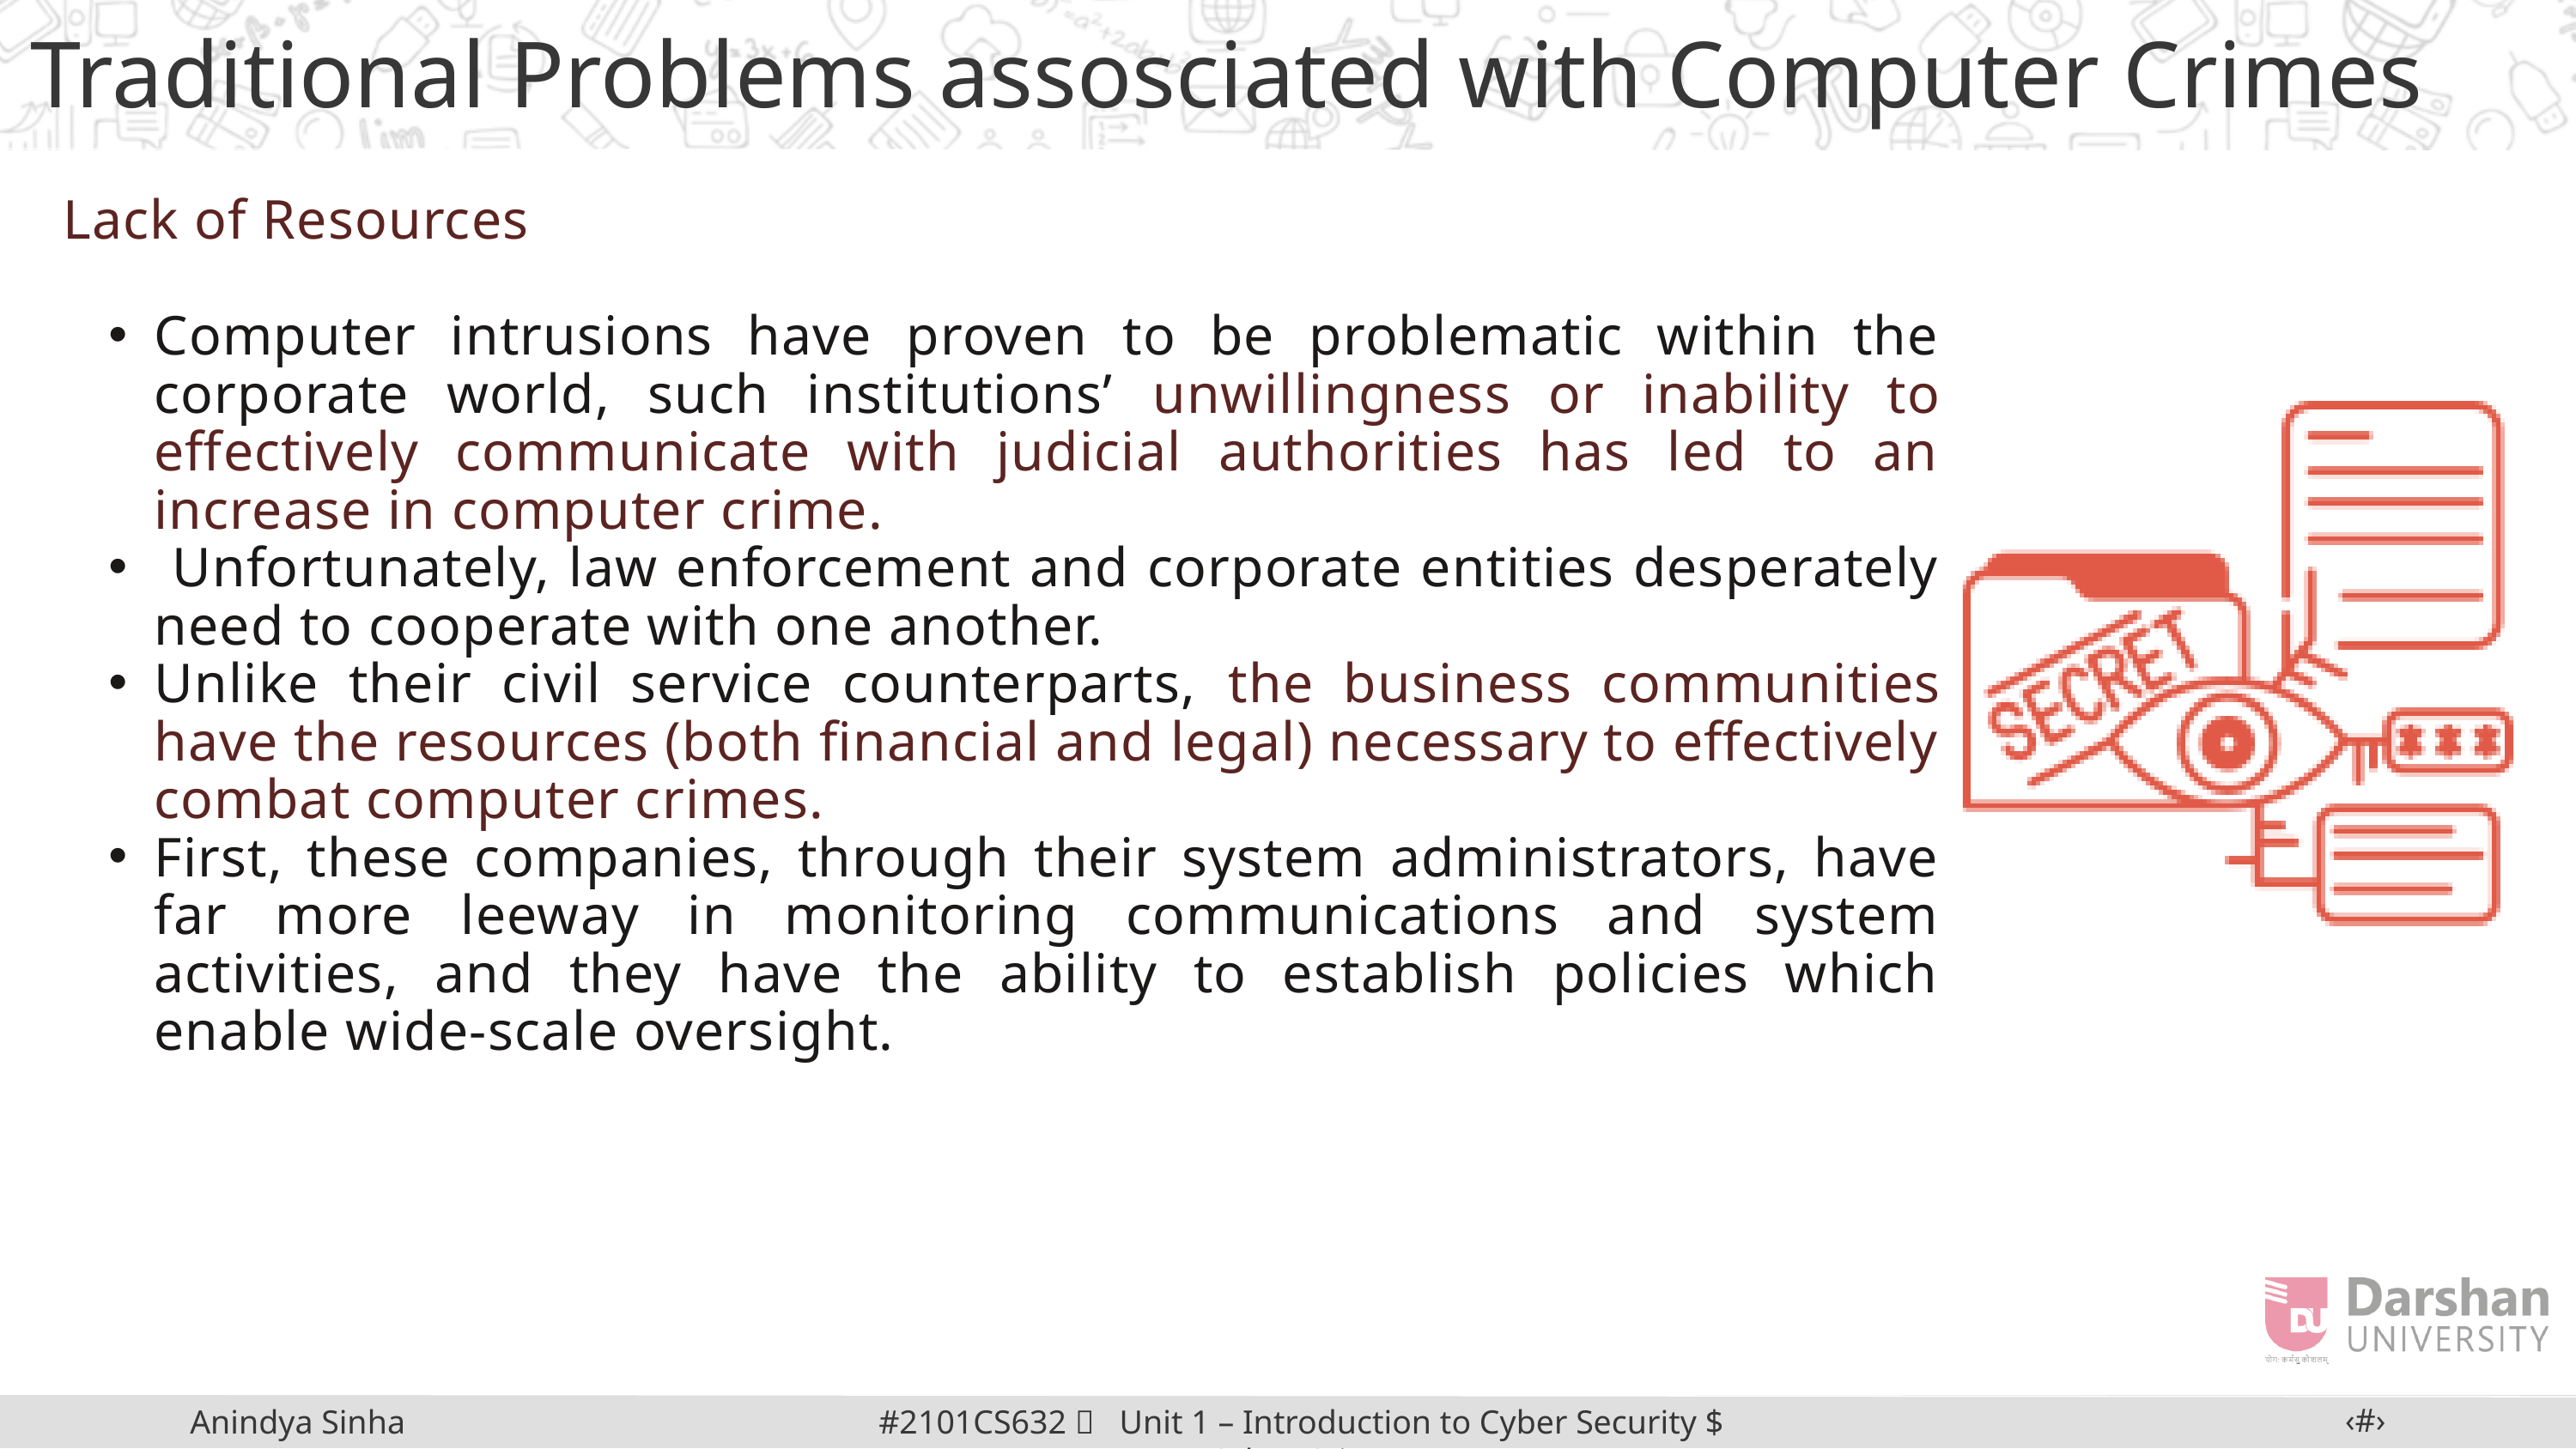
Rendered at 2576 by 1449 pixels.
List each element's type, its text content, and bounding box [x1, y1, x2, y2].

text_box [2264, 1276, 2549, 1364]
text_box [1962, 401, 2514, 926]
text_box Traditional Problems assosciated with Computer Crimes [30, 27, 2546, 126]
text_box Lack of Resources Computer intrusions have proven to be problematic within the corporate world, such institutions’ unwillingness or inability to effectively communicate with judicial authorities has led to an increase in computer crime. Unfortunately, law enforcement and corporate entities desperately need to cooperate with one another. Unlike their civil service counterparts, the business communities have the resources (both financial and legal) necessary to effectively combat computer crimes. First, these companies, through their system administrators, have far more leeway in monitoring communications and system activities, and they have the ability to establish policies which enable wide-scale oversight. [63, 191, 1943, 1119]
text_box [0, 0, 2576, 150]
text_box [0, 1394, 2576, 1449]
